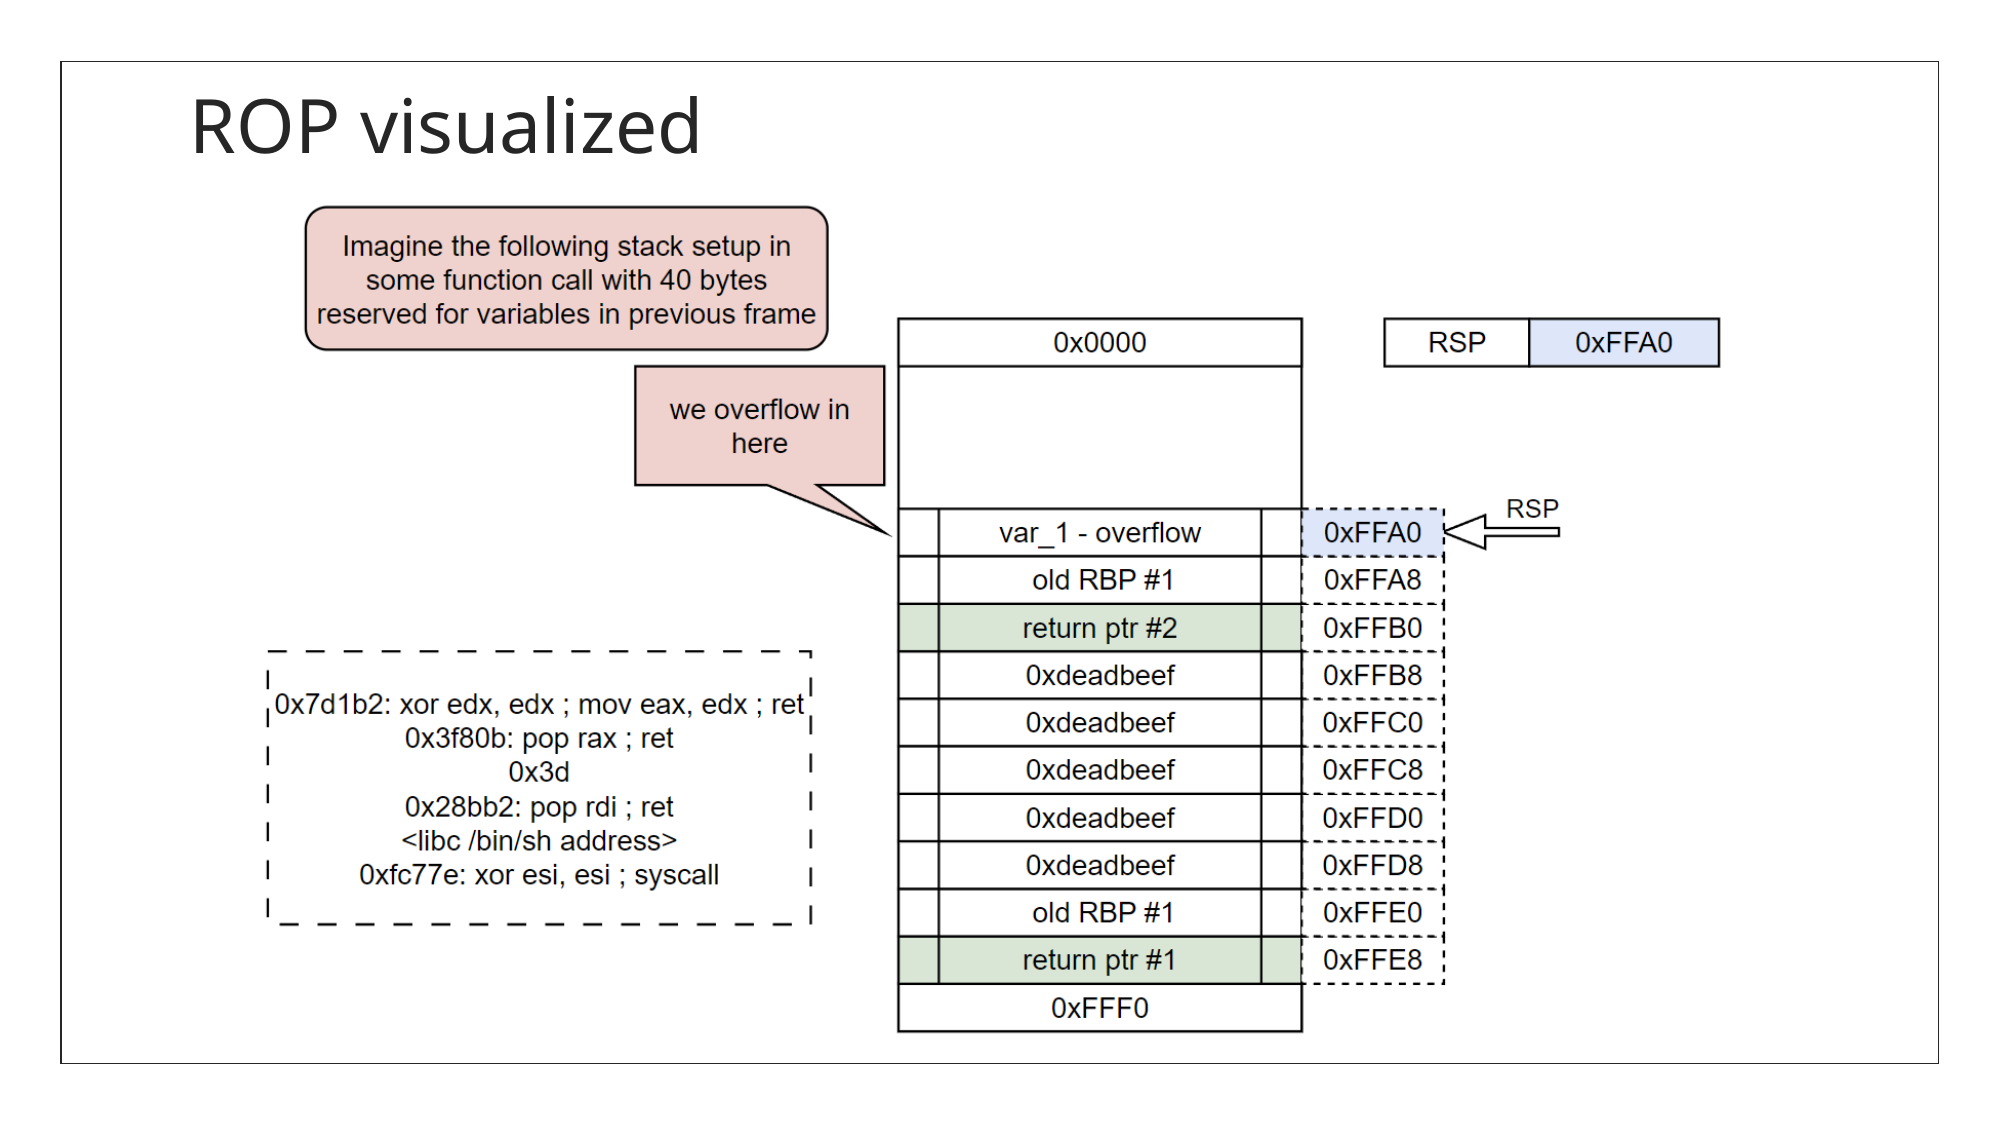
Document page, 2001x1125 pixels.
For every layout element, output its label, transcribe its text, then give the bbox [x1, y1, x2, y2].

picture [232, 186, 1768, 1059]
title ROP visualized [174, 46, 1825, 213]
